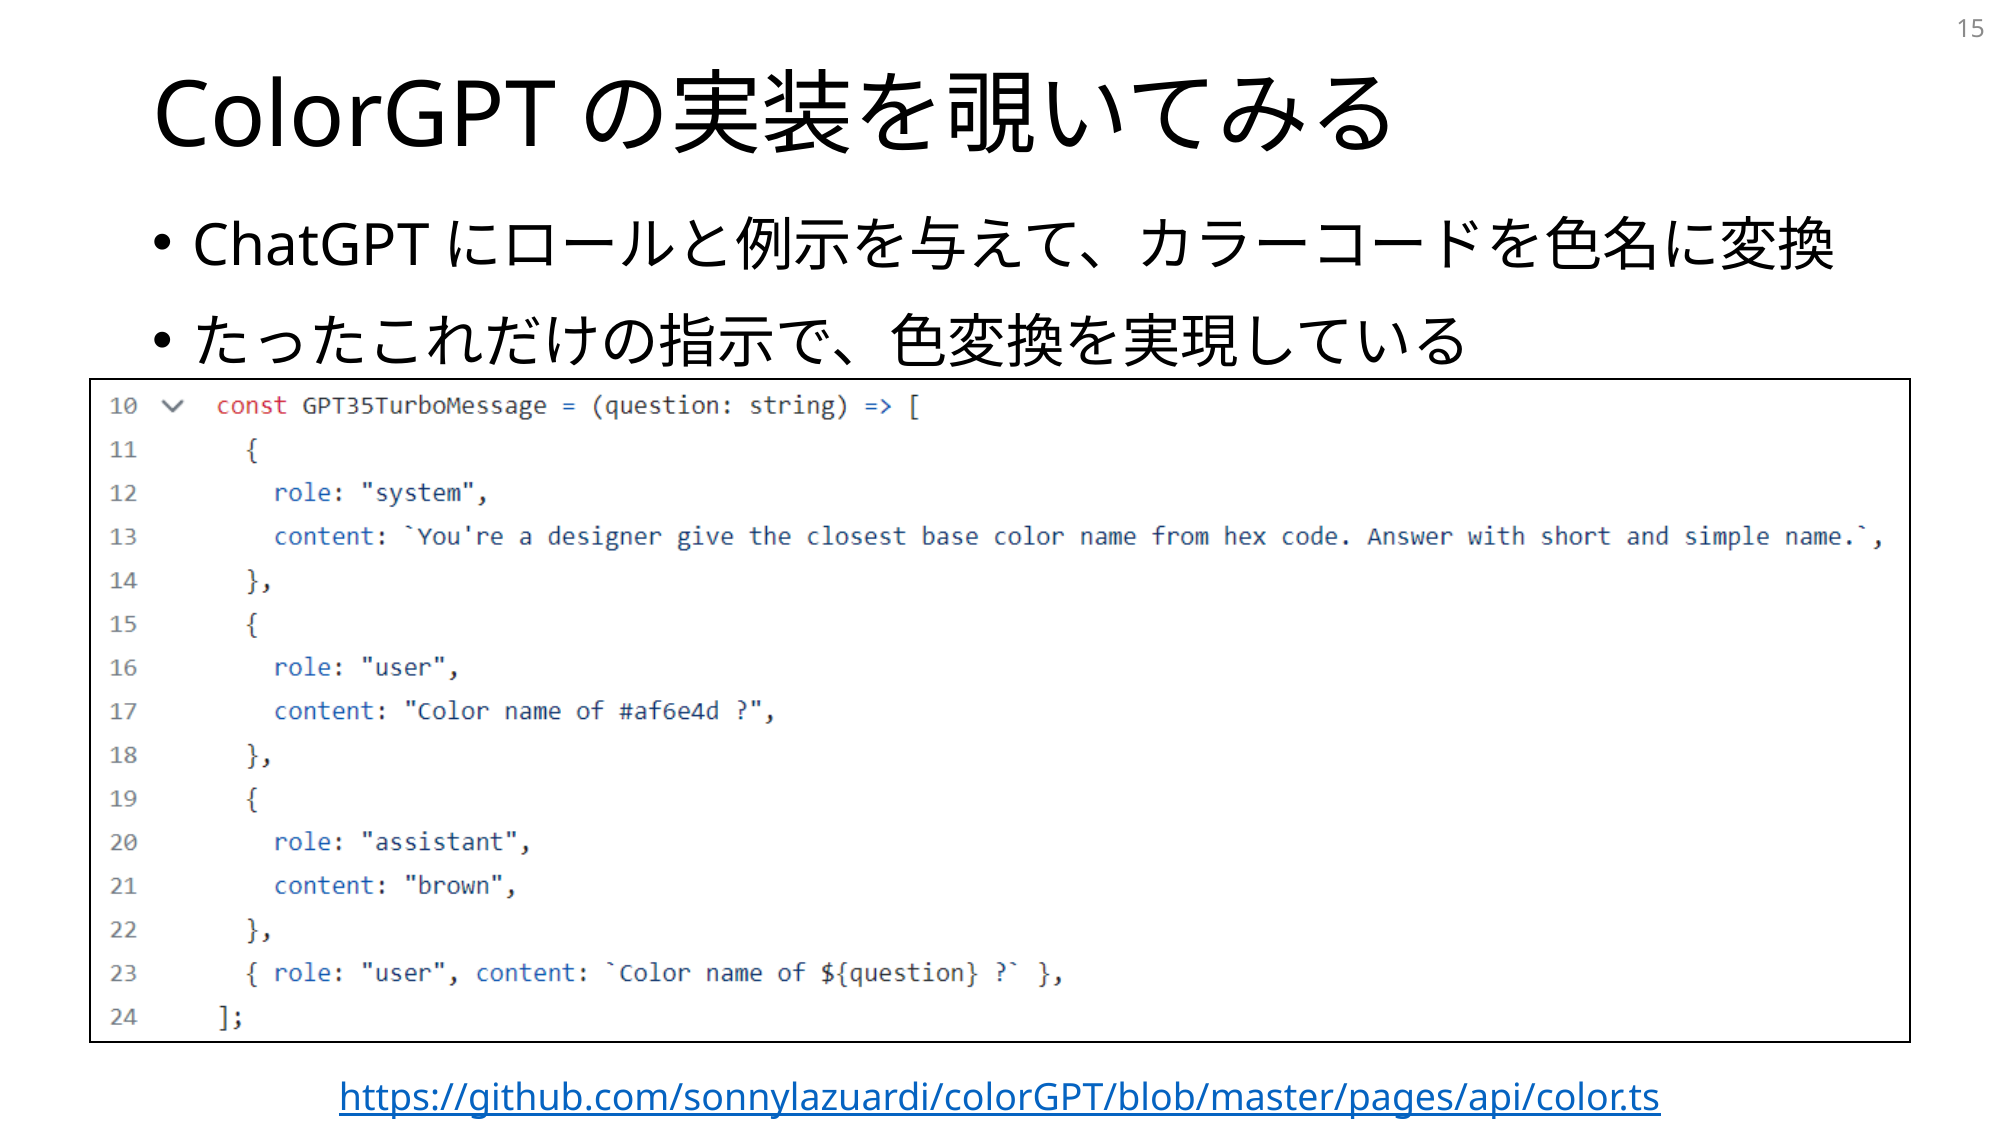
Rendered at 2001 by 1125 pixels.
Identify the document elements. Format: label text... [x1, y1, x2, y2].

list ChatGPTにロールと例示を与えて、カラーコードを色名に変換 たったこれだけの指示で、色変換を実現している [137, 192, 1863, 378]
picture [90, 379, 1910, 1041]
slide_number 15 [1550, 0, 2000, 60]
title ColorGPTの実装を覗いてみる [137, 59, 1863, 175]
text_box https://github.com/sonnylazuardi/colorGPT/blob/master/pages/api/color.ts [283, 1064, 1717, 1125]
